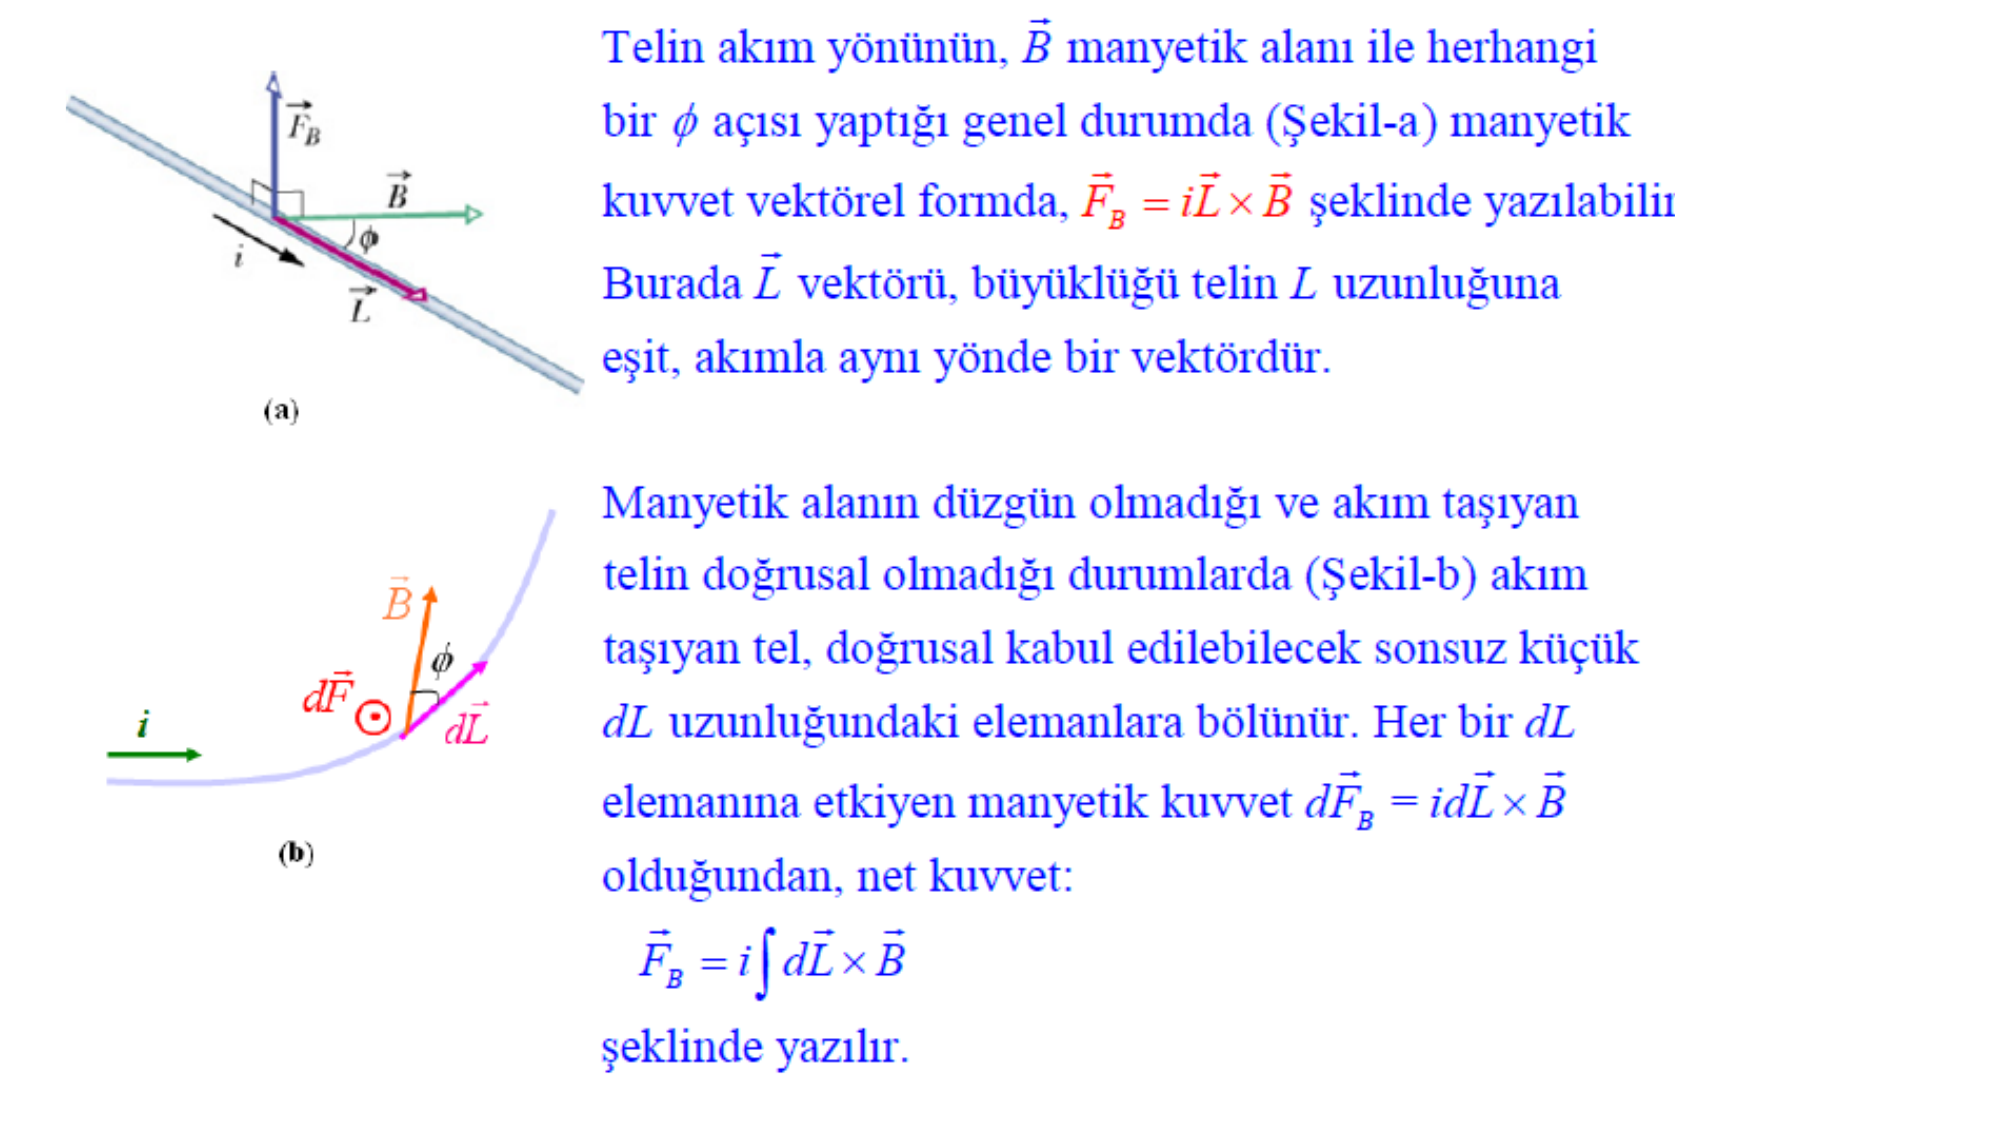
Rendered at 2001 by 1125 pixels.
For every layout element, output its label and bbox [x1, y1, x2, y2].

list [65, 4, 1675, 1125]
